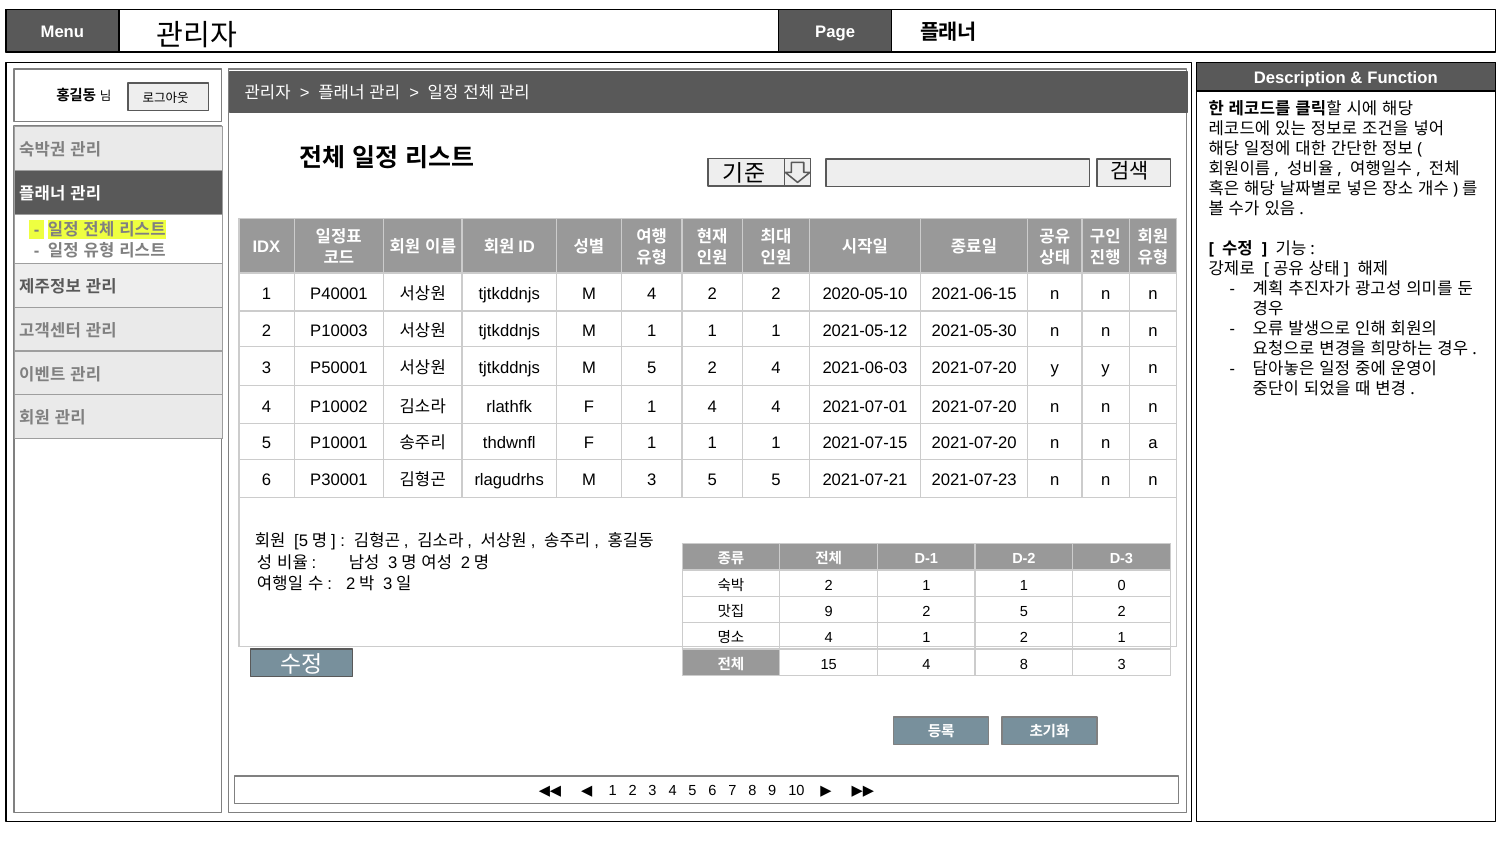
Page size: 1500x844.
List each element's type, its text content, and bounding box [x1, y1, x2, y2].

table_cell 2021-07-01 [810, 386, 920, 423]
table_cell 2021-06-03 [810, 347, 920, 385]
table_header 전체 [780, 544, 877, 569]
table_cell n [1028, 424, 1081, 459]
table_cell 1 [1073, 623, 1170, 648]
table_cell 1 [976, 571, 1072, 596]
table_cell y [1028, 347, 1081, 385]
table_cell rlathfk [463, 386, 556, 423]
table_cell 2 [743, 274, 809, 310]
table_cell 전체 [683, 650, 779, 675]
table_cell 4 [683, 386, 742, 423]
text_box 검색 [1095, 145, 1198, 196]
table_cell thdwnfl [463, 424, 556, 459]
table_cell 1 [878, 623, 974, 648]
text_box 한 레코드를 클릭할 시에 해당 레코드에 있는 정보로 조건을 넣어 해당 일정에 대한 간단한 정보(회원이름, 성비율, 여행일수, 전체 혹은 해당 날짜별로 넣은 장소 개수)를 볼 수가 있음. [ 수정 ] 기능: 강제로 [공유 상태] 해제 계획 추진자가 광고성 의미를 둔 경우 오류 발생으로 인해 회원의 요청으로 변경을 희망하는 경우. 담아놓은 일정 중에 운영이 중단이 되었을 때 변경. [1193, 83, 1494, 824]
table_cell 5 [240, 424, 294, 459]
table_cell 2021-07-15 [810, 424, 920, 459]
table_cell 서상원 [384, 347, 461, 385]
table_cell - 일정 전체 리스트 - 일정 유형 리스트 [15, 215, 222, 263]
table_cell 3 [622, 460, 681, 497]
table_cell 2 [780, 571, 877, 596]
table_cell P10003 [295, 312, 383, 346]
table_cell 2021-07-21 [810, 460, 920, 497]
table_cell 1 [622, 424, 681, 459]
table_header 현재 인원 [683, 219, 742, 272]
table_cell M [557, 347, 621, 385]
table_cell 서상원 [384, 274, 461, 310]
table_header 시작일 [810, 219, 920, 272]
text_box 로그아웃 [127, 83, 209, 111]
text_box 등록 [893, 716, 989, 745]
text_box [825, 159, 1090, 187]
table_cell 송주리 [384, 424, 461, 459]
table_cell 김소라 [384, 386, 461, 423]
table_cell 1 [683, 424, 742, 459]
table_cell n [1130, 312, 1176, 346]
table_cell tjtkddnjs [463, 312, 556, 346]
table_cell 4 [240, 386, 294, 423]
table_cell P10002 [295, 386, 383, 423]
table_header 일정표 코드 [295, 219, 383, 272]
table_cell 2 [683, 274, 742, 310]
table_cell 4 [878, 650, 974, 675]
table_cell F [557, 386, 621, 423]
text_box 플래너 [905, 11, 1389, 52]
table_cell 2 [1073, 597, 1170, 622]
table_cell 4 [780, 623, 877, 648]
table_cell 2021-07-20 [921, 424, 1027, 459]
table_header 성별 [557, 219, 621, 272]
table_cell n [1028, 274, 1081, 310]
table_cell 1 [622, 386, 681, 423]
table_cell n [1130, 274, 1176, 310]
table_cell 9 [780, 597, 877, 622]
table_cell 회원 관리 [15, 395, 222, 438]
table_cell 2 [240, 312, 294, 346]
table_cell 8 [976, 650, 1072, 675]
text_box [13, 439, 222, 813]
table_cell y [1083, 347, 1129, 385]
table_cell 5 [743, 460, 809, 497]
table_header 최대 인원 [743, 219, 809, 272]
table_cell 2021-07-20 [921, 386, 1027, 423]
table_cell n [1083, 424, 1129, 459]
table_header 숙박권 관리 [15, 127, 222, 170]
table_cell a [1130, 424, 1176, 459]
table_header 구인진행 [1083, 219, 1129, 272]
table_cell 1 [683, 312, 742, 346]
table_cell 2 [976, 623, 1072, 648]
table_cell 2021-06-15 [921, 274, 1027, 310]
table_cell 이벤트 관리 [15, 352, 222, 394]
text_box 홍길동 님 [13, 68, 222, 122]
table_cell 5 [976, 597, 1072, 622]
table_cell 제주정보 관리 [15, 264, 222, 307]
table_header 종료일 [921, 219, 1027, 272]
table_header 회원 이름 [384, 219, 461, 272]
text_box [228, 68, 1187, 813]
table_header D-3 [1073, 544, 1170, 569]
text_box ◀◀ ◀ 1 2 3 4 5 6 7 8 9 10 ▶ ▶▶ [234, 776, 1179, 804]
table_cell 1 [240, 274, 294, 310]
table_cell 회원 [5명] : 김형곤, 김소라, 서상원, 송주리, 홍길동 성 비율: 남성 3명 여성 2명 여행일 수: 2박 3일 [240, 498, 1176, 646]
table_cell 2021-05-12 [810, 312, 920, 346]
text_box 전체 일정 리스트 [284, 126, 1012, 186]
table_cell n [1083, 274, 1129, 310]
table_cell n [1083, 312, 1129, 346]
table_cell n [1130, 347, 1176, 385]
text_box [784, 158, 811, 187]
table_cell P50001 [295, 347, 383, 385]
table_cell P10001 [295, 424, 383, 459]
table_cell n [1083, 460, 1129, 497]
table_header D-2 [976, 544, 1072, 569]
table_cell 맛집 [683, 597, 779, 622]
table_cell 5 [683, 460, 742, 497]
table_header 회원 유형 [1130, 219, 1176, 272]
table_cell 2021-05-30 [921, 312, 1027, 346]
table_cell 명소 [683, 623, 779, 648]
table_cell 2 [878, 597, 974, 622]
table_cell rlagudrhs [463, 460, 556, 497]
table_cell 1 [743, 312, 809, 346]
table_cell n [1083, 386, 1129, 423]
table_cell 서상원 [384, 312, 461, 346]
table_cell n [1028, 460, 1081, 497]
table_cell 4 [743, 347, 809, 385]
table_cell 3 [240, 347, 294, 385]
text_box 수정 [250, 649, 353, 677]
table_cell n [1130, 386, 1176, 423]
text_box 기준 [707, 158, 784, 187]
table_cell tjtkddnjs [463, 347, 556, 385]
table_cell 김형곤 [384, 460, 461, 497]
table_cell 2020-05-10 [810, 274, 920, 310]
table_cell M [557, 460, 621, 497]
table_cell 4 [743, 386, 809, 423]
text_box 초기화 [1002, 716, 1097, 745]
text_box [785, 162, 810, 183]
text_box 관리자 [141, 1, 750, 67]
table_cell n [1028, 312, 1081, 346]
table_cell P40001 [295, 274, 383, 310]
table_cell 15 [780, 650, 877, 675]
table_cell F [557, 424, 621, 459]
table_cell n [1028, 386, 1081, 423]
table_cell 1 [743, 424, 809, 459]
table_cell 4 [622, 274, 681, 310]
table_cell 3 [1073, 650, 1170, 675]
table_cell 0 [1073, 571, 1170, 596]
table_header IDX [240, 219, 294, 272]
table_cell 2021-07-20 [921, 347, 1027, 385]
table_cell 6 [240, 460, 294, 497]
table_cell 2021-07-23 [921, 460, 1027, 497]
table_cell tjtkddnjs [463, 274, 556, 310]
text_box 관리자 > 플래너 관리 > 일정 전체 관리 [229, 71, 1188, 113]
table_cell 1 [878, 571, 974, 596]
table_cell 플래너 관리 [15, 171, 222, 214]
table_cell n [1130, 460, 1176, 497]
table_cell M [557, 274, 621, 310]
table_header 공유상태 [1028, 219, 1081, 272]
table_cell 2 [683, 347, 742, 385]
table_header 종류 [683, 544, 779, 569]
table_cell P30001 [295, 460, 383, 497]
table_cell M [557, 312, 621, 346]
table_header 회원ID [463, 219, 556, 272]
table_cell 1 [622, 312, 681, 346]
table_header D-1 [878, 544, 974, 569]
table_cell 5 [622, 347, 681, 385]
table_cell 고객센터 관리 [15, 308, 222, 350]
table_cell 숙박 [683, 571, 779, 596]
table_header 여행 유형 [622, 219, 681, 272]
